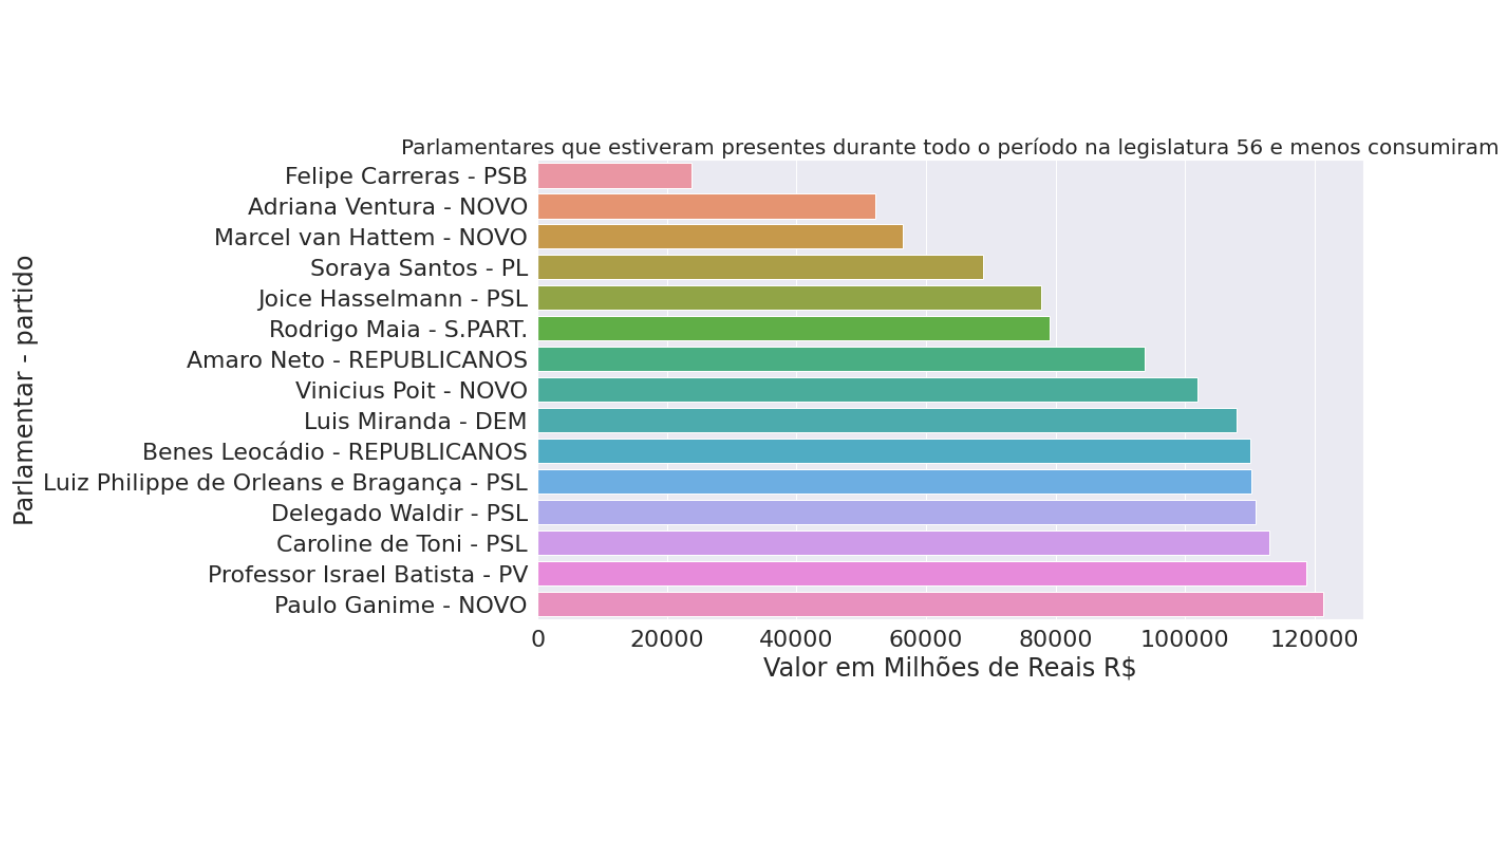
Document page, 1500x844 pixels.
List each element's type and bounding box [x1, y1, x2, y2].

picture [6, 129, 1500, 689]
